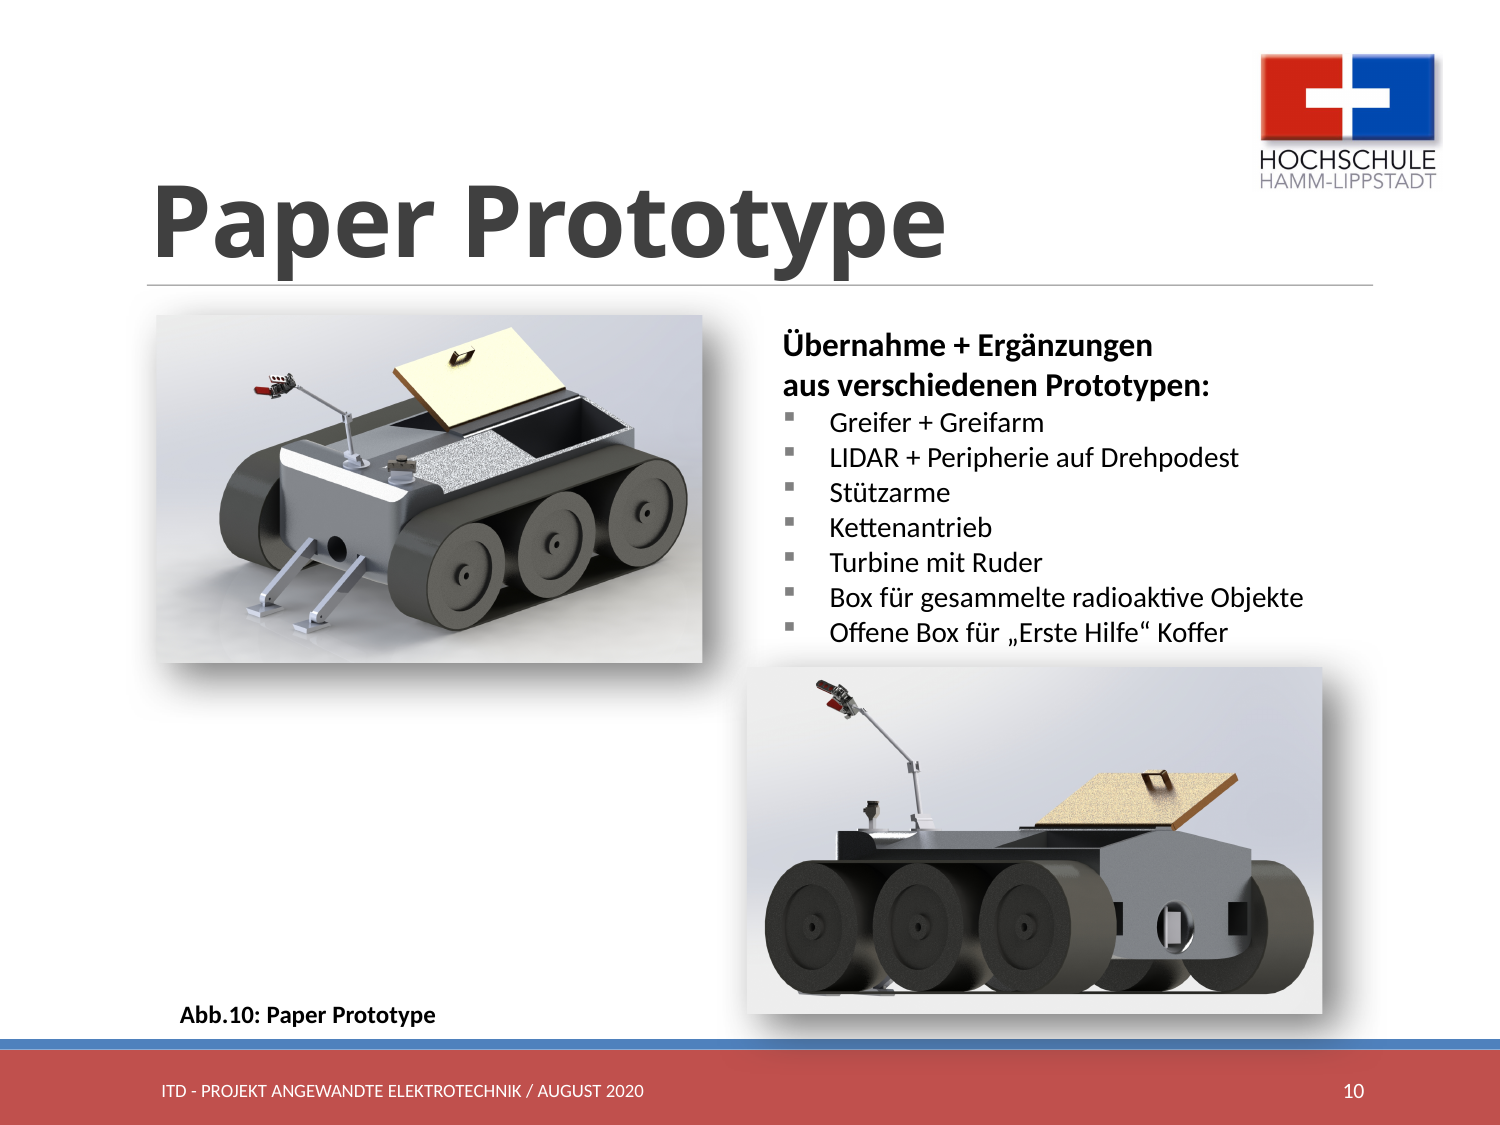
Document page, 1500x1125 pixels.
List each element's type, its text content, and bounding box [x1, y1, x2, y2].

text_box ITD - Projekt angewandte Elektrotechnik / August 2020 [105, 1059, 700, 1120]
picture [156, 315, 703, 663]
text_box Abb.10: Paper Prototype [165, 991, 452, 1036]
text_box Paper Prototype [134, 47, 1373, 285]
text_box 10 [1218, 1059, 1380, 1120]
picture [1373, 50, 1443, 192]
text_box Übernahme + Ergänzungen aus verschiedenen Prototypen: Greifer + Greifarm LIDAR + Peripherie auf Drehpodest Stützarme Kettenantrieb Turbine mit Ruder Box für gesammelte radioaktive Objekte Offene Box für „Erste Hilfe“ Koffer [768, 315, 1320, 665]
picture [746, 666, 1323, 1014]
